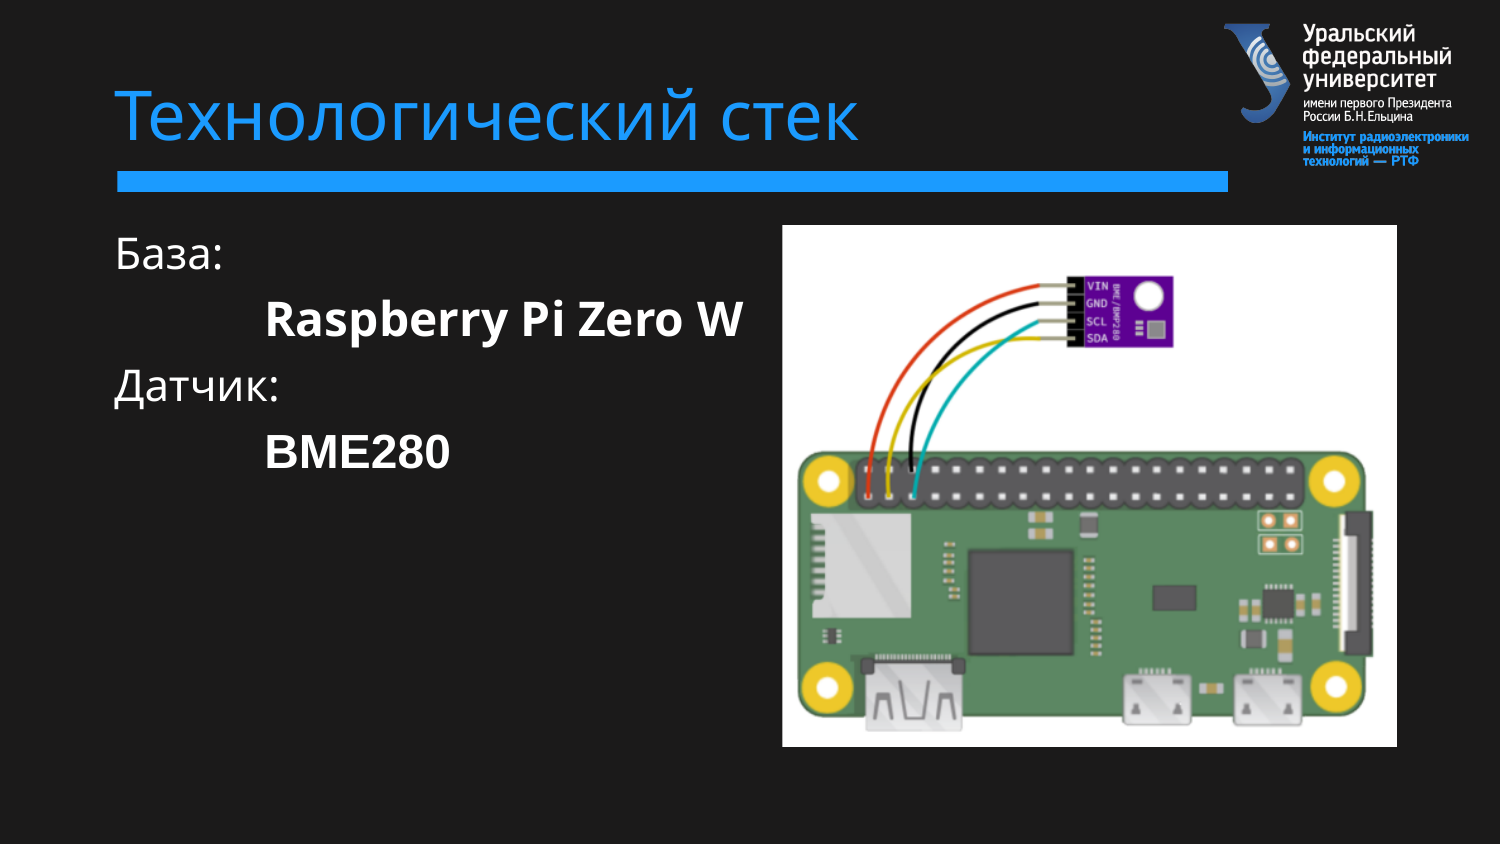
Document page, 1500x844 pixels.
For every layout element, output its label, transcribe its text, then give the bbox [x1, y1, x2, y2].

picture [782, 225, 1398, 747]
title Технологический стек [103, 53, 1228, 182]
picture [1201, 0, 1500, 182]
list База: Raspberry Pi Zero W Датчик: BME280 [103, 225, 1397, 762]
